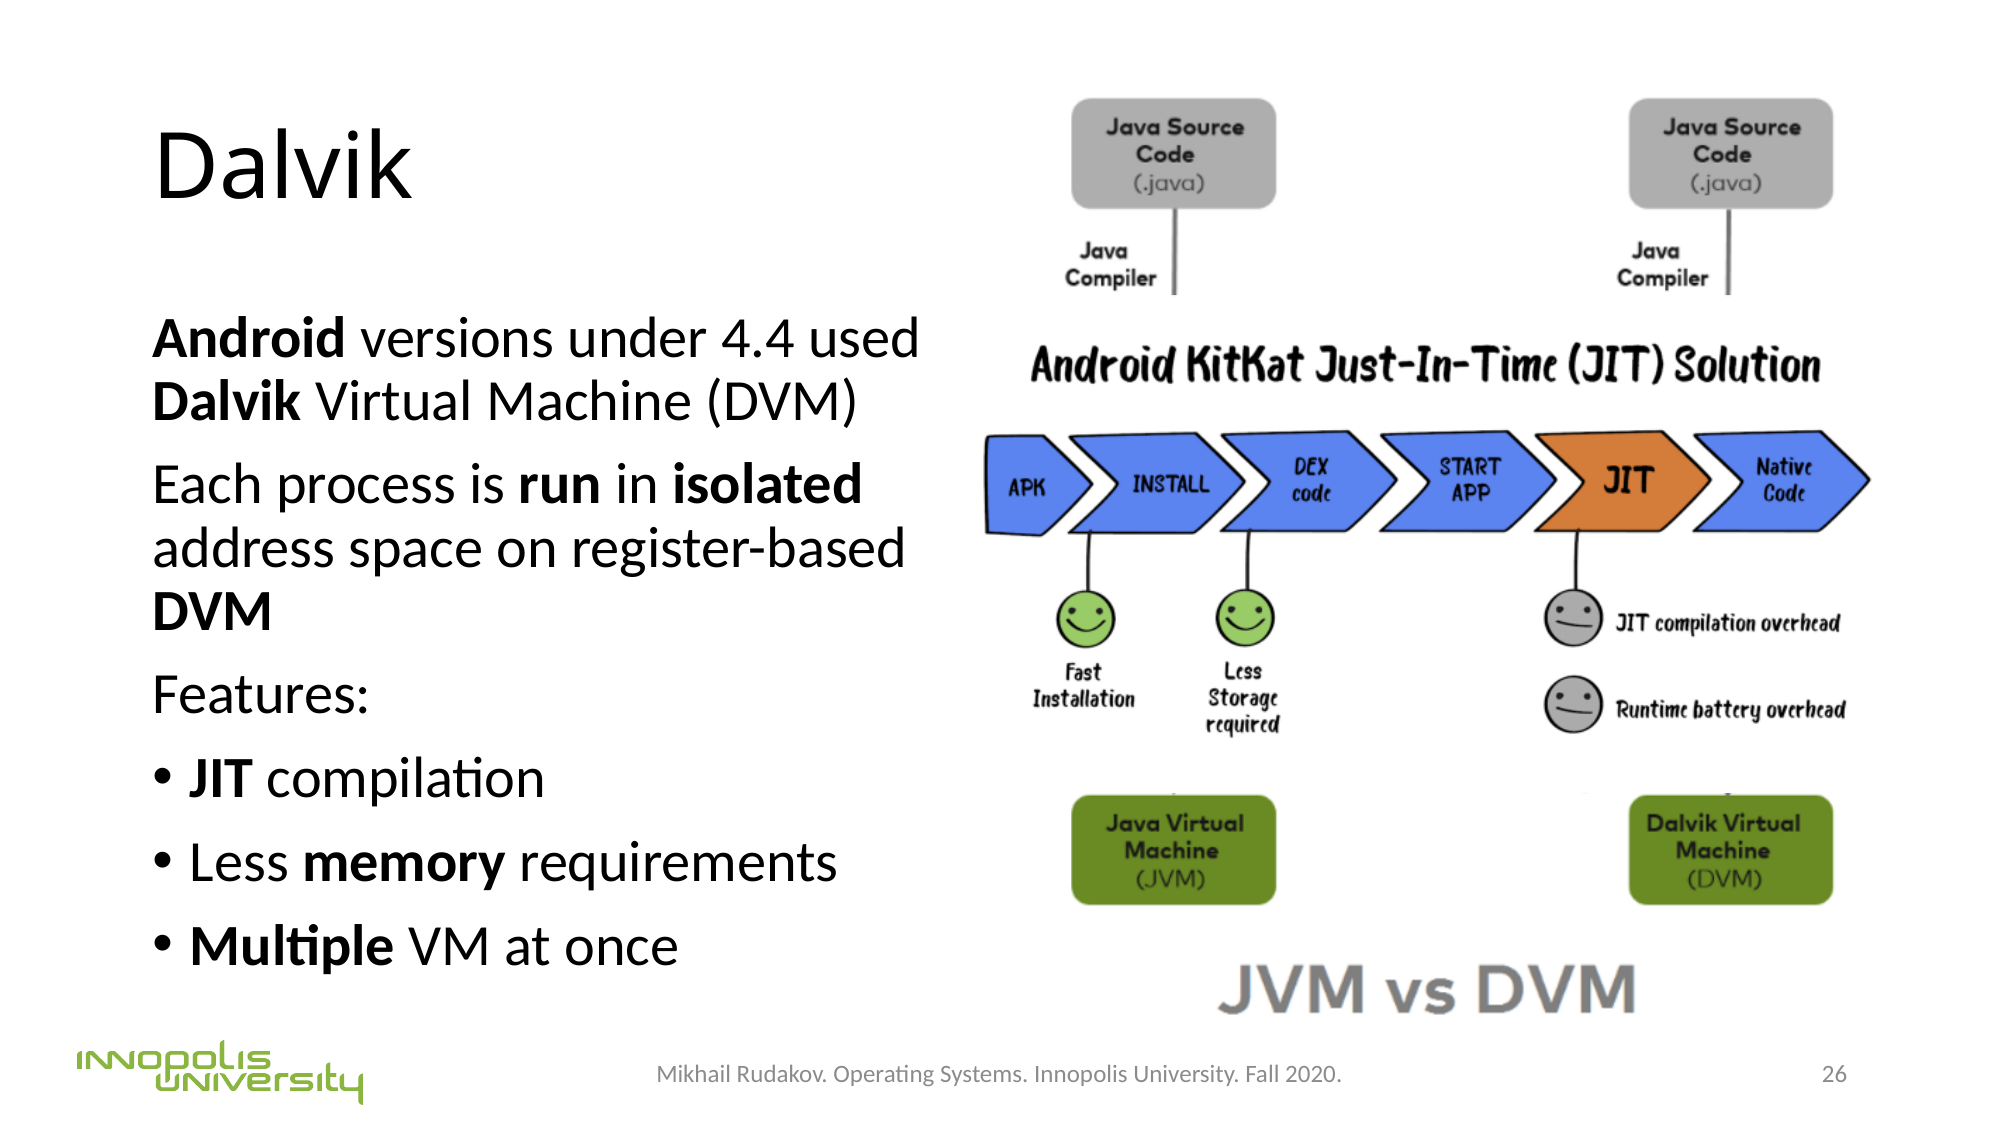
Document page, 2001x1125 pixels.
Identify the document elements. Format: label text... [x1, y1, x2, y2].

picture [933, 79, 1919, 1046]
list Android versions under 4.4 used Dalvik Virtual Machine (DVM) Each process is run in isolated address space on register-based DVM Features: JIT compilation Less memory requirements Multiple VM at once [137, 299, 984, 1014]
footer Mikhail Rudakov. Operating Systems. Innopolis University. Fall 2020. [587, 1042, 1412, 1103]
slide_number 26 [1412, 1046, 1863, 1103]
picture [77, 1040, 363, 1105]
title Dalvik [137, 59, 1863, 278]
